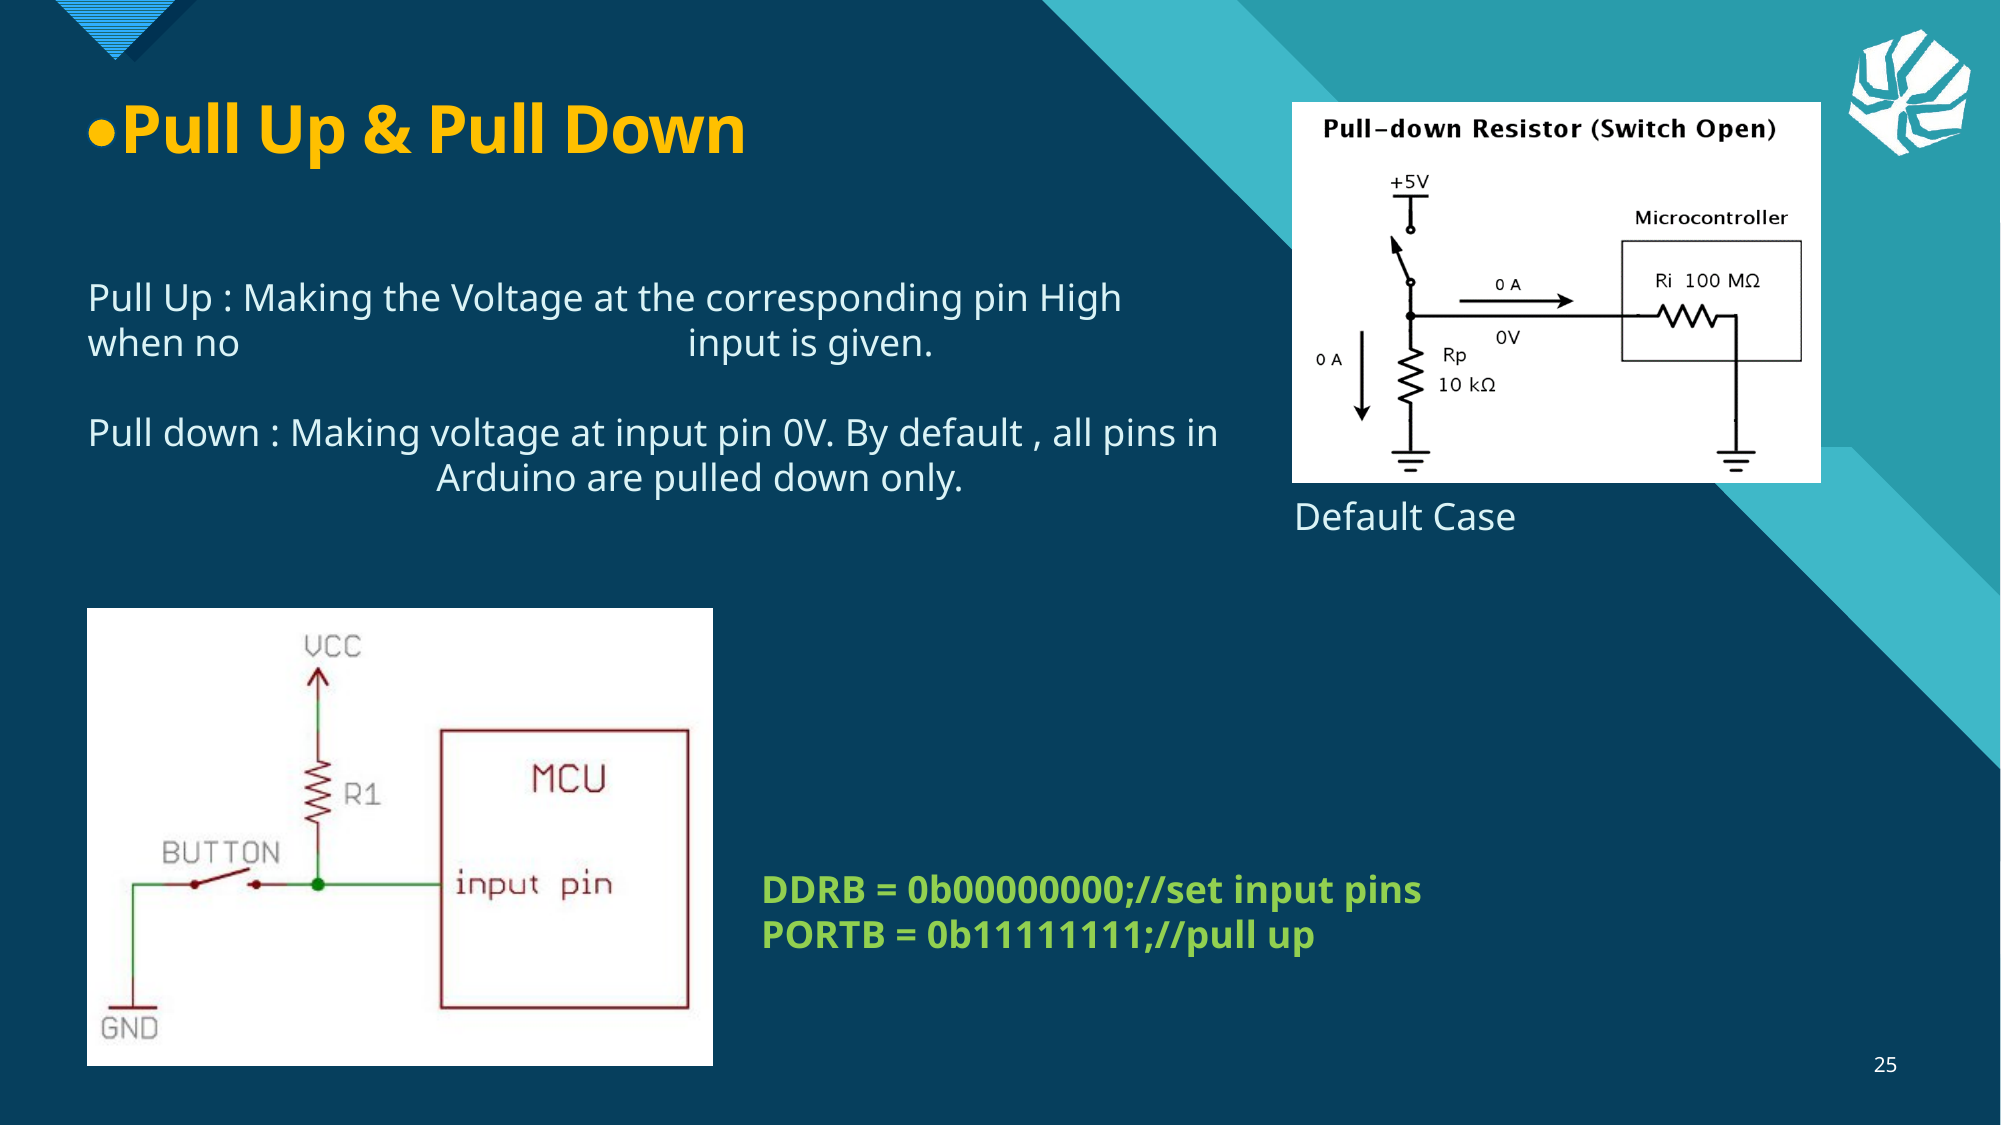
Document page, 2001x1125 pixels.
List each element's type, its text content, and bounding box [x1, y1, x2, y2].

slide_number 25 [1845, 1035, 1913, 1096]
picture [1839, 18, 1986, 164]
text_box DDRB = 0b00000000;//set input pins PORTB = 0b11111111;//pull up [746, 858, 1467, 1056]
picture [1292, 102, 1821, 483]
text_box [86, 117, 117, 149]
list Pull Up : Making the Voltage at the corresponding pin High when no input is given. Pull down : Making voltage at input pin 0V. By default , all pins in Arduino are pulled down only. [72, 266, 1241, 778]
picture [88, 609, 712, 1065]
title Pull Up & Pull Down [72, 89, 1913, 177]
text_box Default Case [1279, 485, 1715, 546]
